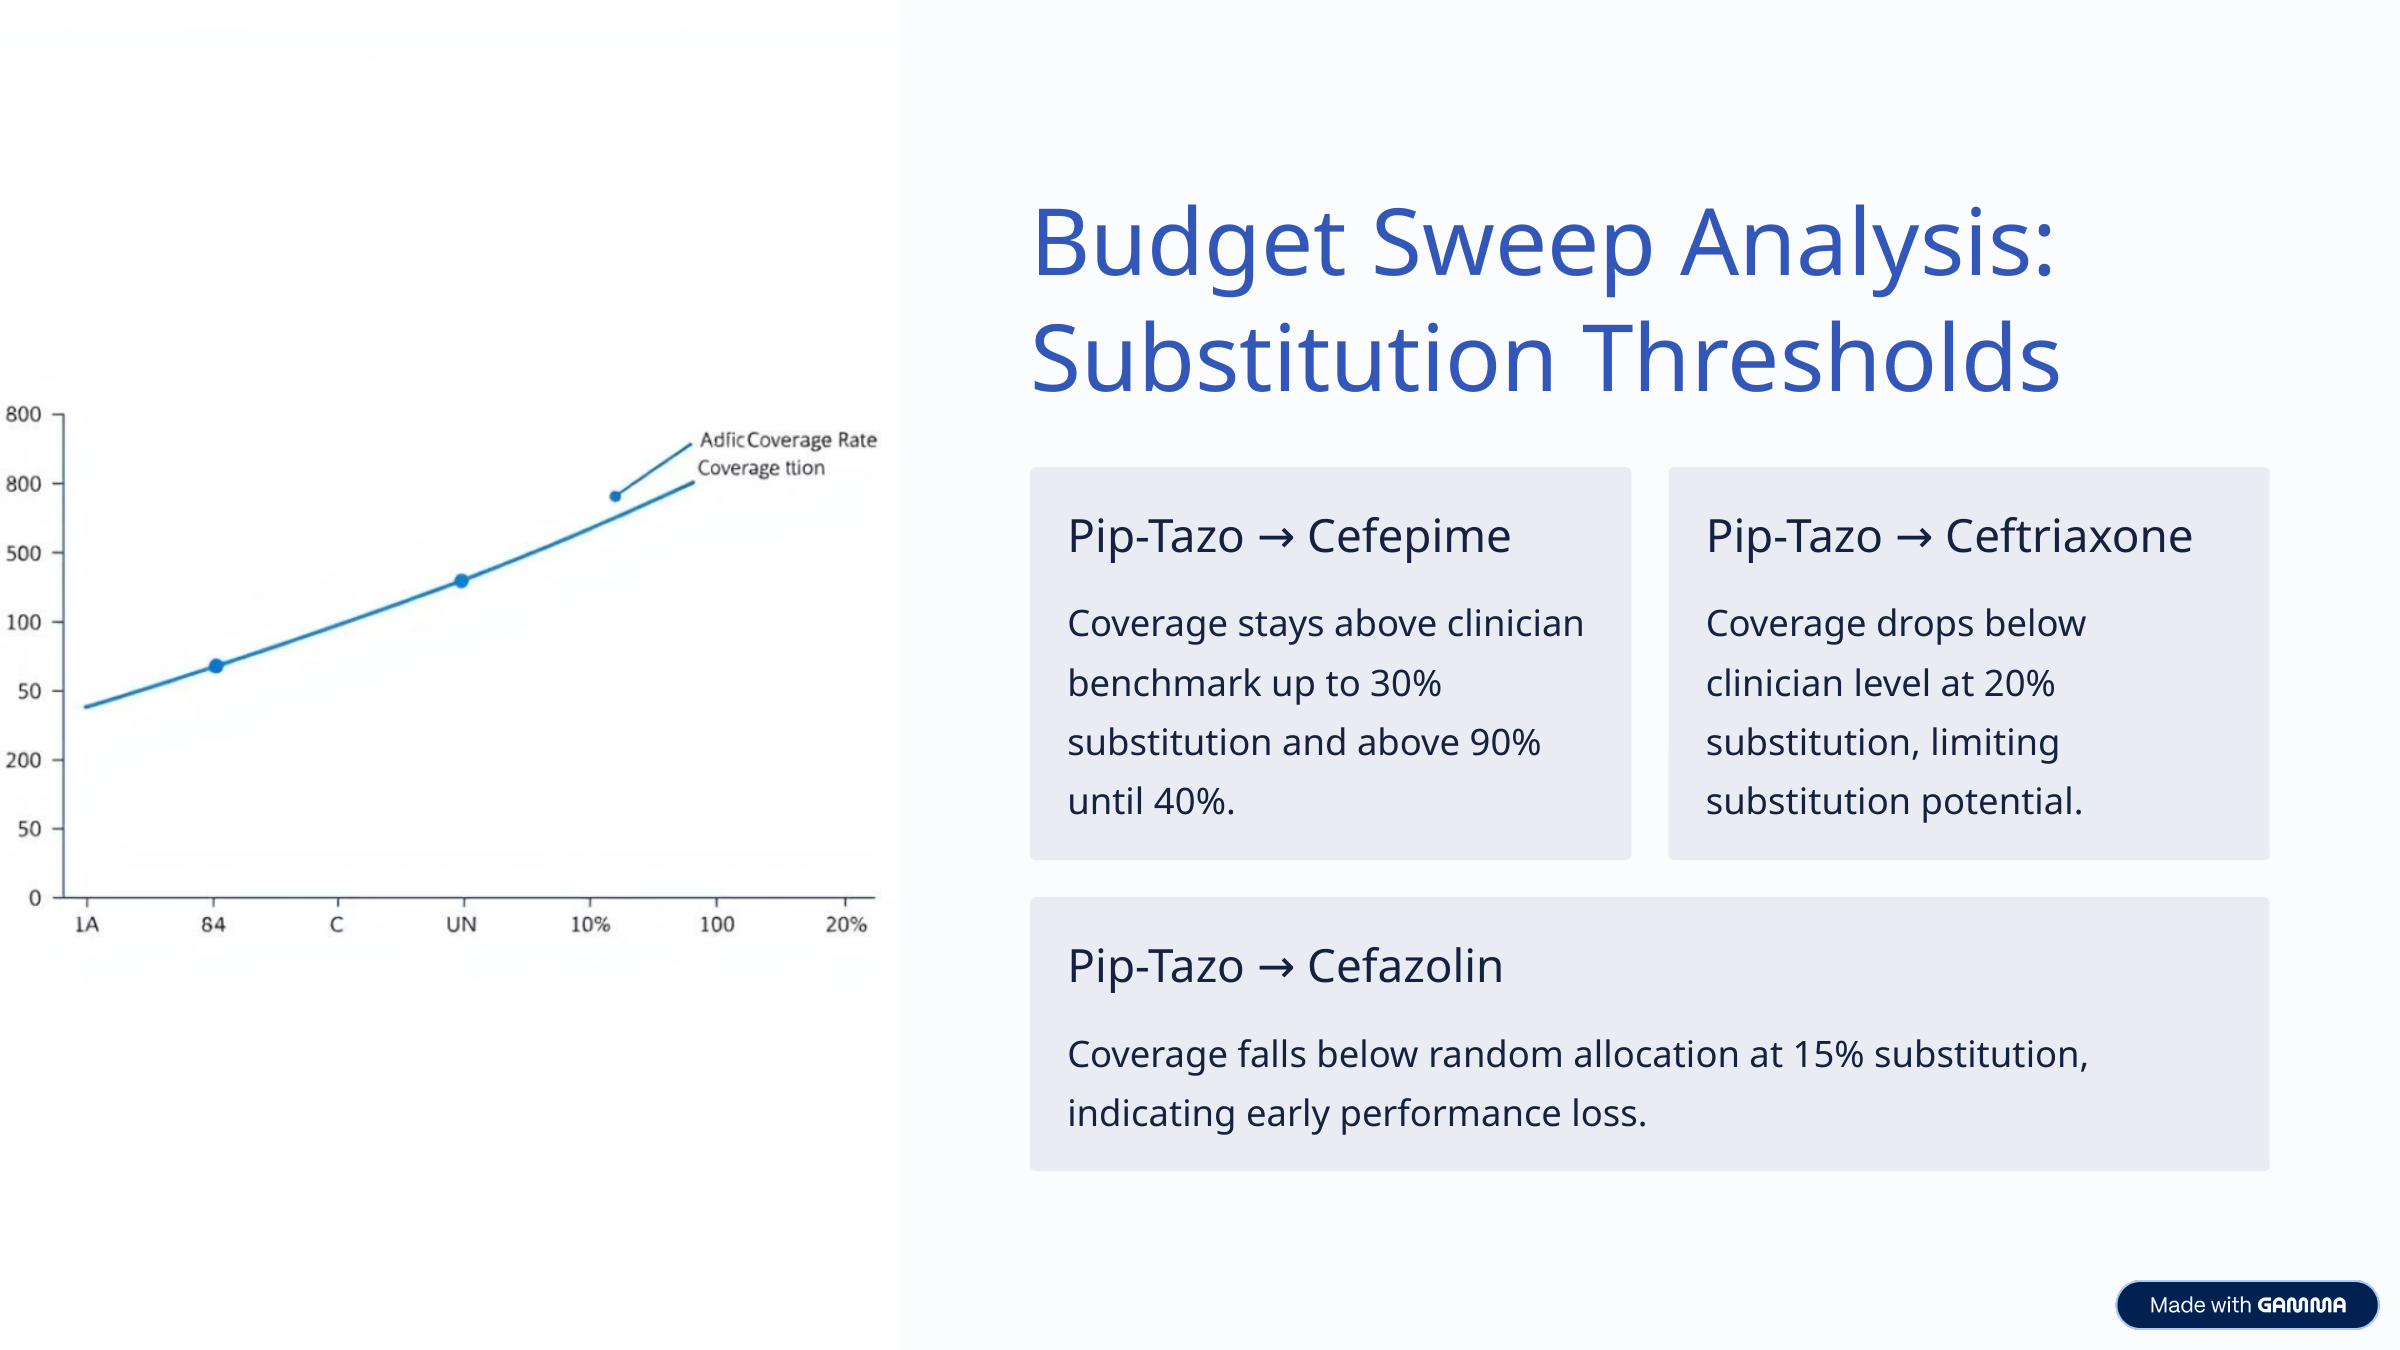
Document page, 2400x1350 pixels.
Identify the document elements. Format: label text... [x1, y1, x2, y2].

text_box Pip-Tazo → Cefazolin [1067, 934, 1534, 993]
text_box [1668, 467, 2270, 861]
text_box Pip-Tazo → Cefepime [1067, 504, 1535, 563]
picture [2106, 1271, 2389, 1339]
text_box Coverage falls below random allocation at 15% substitution, indicating early performance loss. [1067, 1014, 2233, 1134]
text_box [1030, 467, 1632, 861]
text_box Pip-Tazo → Ceftriaxone [1705, 504, 2222, 563]
text_box Coverage drops below clinician level at 20% substitution, limiting substitution potential. [1705, 584, 2233, 764]
text_box Budget Sweep Analysis: Substitution Thresholds [1030, 178, 2270, 412]
text_box Coverage stays above clinician benchmark up to 30% substitution and above 90% until 40%. [1067, 584, 1595, 823]
picture [0, 0, 900, 1350]
text_box [1030, 897, 2270, 1172]
